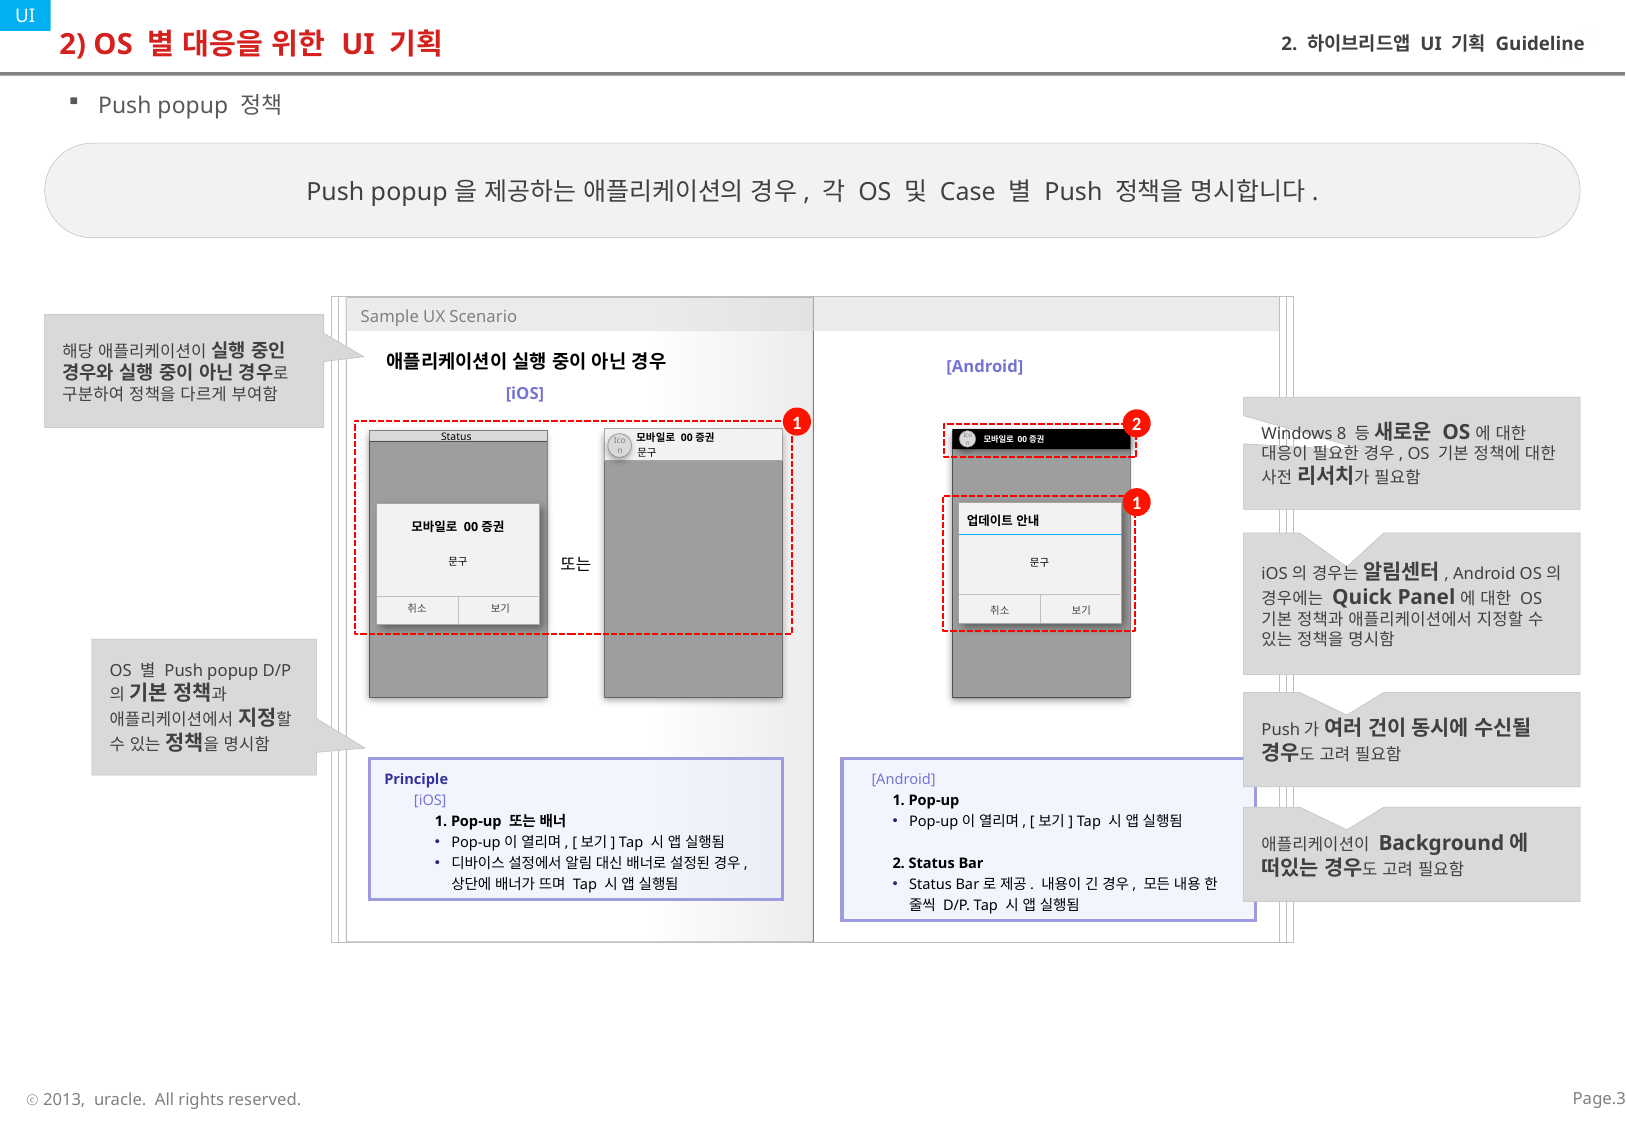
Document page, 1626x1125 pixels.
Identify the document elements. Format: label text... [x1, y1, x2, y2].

text_box Principle [iOS] 1. Pop-up 또는 배너 Pop-up이 열리며, [보기] Tap 시 앱 실행됨 디바이스 설정에서 알림 대신 배너로 설정된 경우, 상단에 배너가 뜨며 Tap 시 앱 실행됨 [369, 758, 783, 900]
text_box OS 별 Push popup D/P의 기본 정책과 애플리케이션에서 지정할 수 있는 정책을 명시함 [89, 637, 368, 778]
text_box [354, 420, 782, 634]
text_box [787, 433, 792, 634]
text_box [Android] [931, 343, 1151, 383]
list Push popup을 제공하는 애플리케이션의 경우, 각 OS 및 Case 별 Push 정책을 명시합니다. [77, 154, 1548, 226]
list 2. 하이브리드앱 UI 기획 Guideline [1032, 23, 1600, 66]
text_box 1 [1135, 488, 1151, 517]
text_box [iOS] [491, 380, 672, 411]
text_box 2 [1122, 409, 1151, 438]
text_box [368, 423, 783, 698]
text_box iOS의 경우는 알림센터, Android OS의 경우에는 Quick Panel에 대한 OS 기본 정책과 애플리케이션에서 지정할 수 있는 정책을 명시함 [1241, 530, 1583, 677]
list Push popup 정책 [53, 83, 1463, 126]
text_box Windows 8 등 새로운 OS에 대한 대응이 필요한 경우, OS 기본 정책에 대한 사전 리서치가 필요함 [1241, 394, 1583, 512]
text_box 애플리케이션이 실행 중이 아닌 경우 [371, 338, 682, 380]
title 2) OS 별 대응을 위한 UI 기획 [44, 11, 1595, 74]
text_box 해당 애플리케이션이 실행 중인 경우와 실행 중이 아닌 경우로 구분하여 정책을 다르게 부여함 [42, 312, 367, 430]
text_box [944, 424, 952, 458]
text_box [951, 426, 1131, 699]
text_box Push가 여러 건이 동시에 수신될 경우도 고려 필요함 [1241, 690, 1583, 789]
text_box [Android] 1. Pop-up Pop-up이 열리며, [보기] Tap 시 앱 실행됨 2. Status Bar Status Bar로 제공. 내용이 긴 경우, 모든 내용 한 줄씩 D/P. Tap 시 앱 실행됨 [841, 758, 1256, 921]
text_box 1 [782, 407, 812, 436]
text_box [948, 501, 1122, 625]
text_box 애플리케이션이 Background에 떠있는 경우도 고려 필요함 [1241, 805, 1583, 904]
